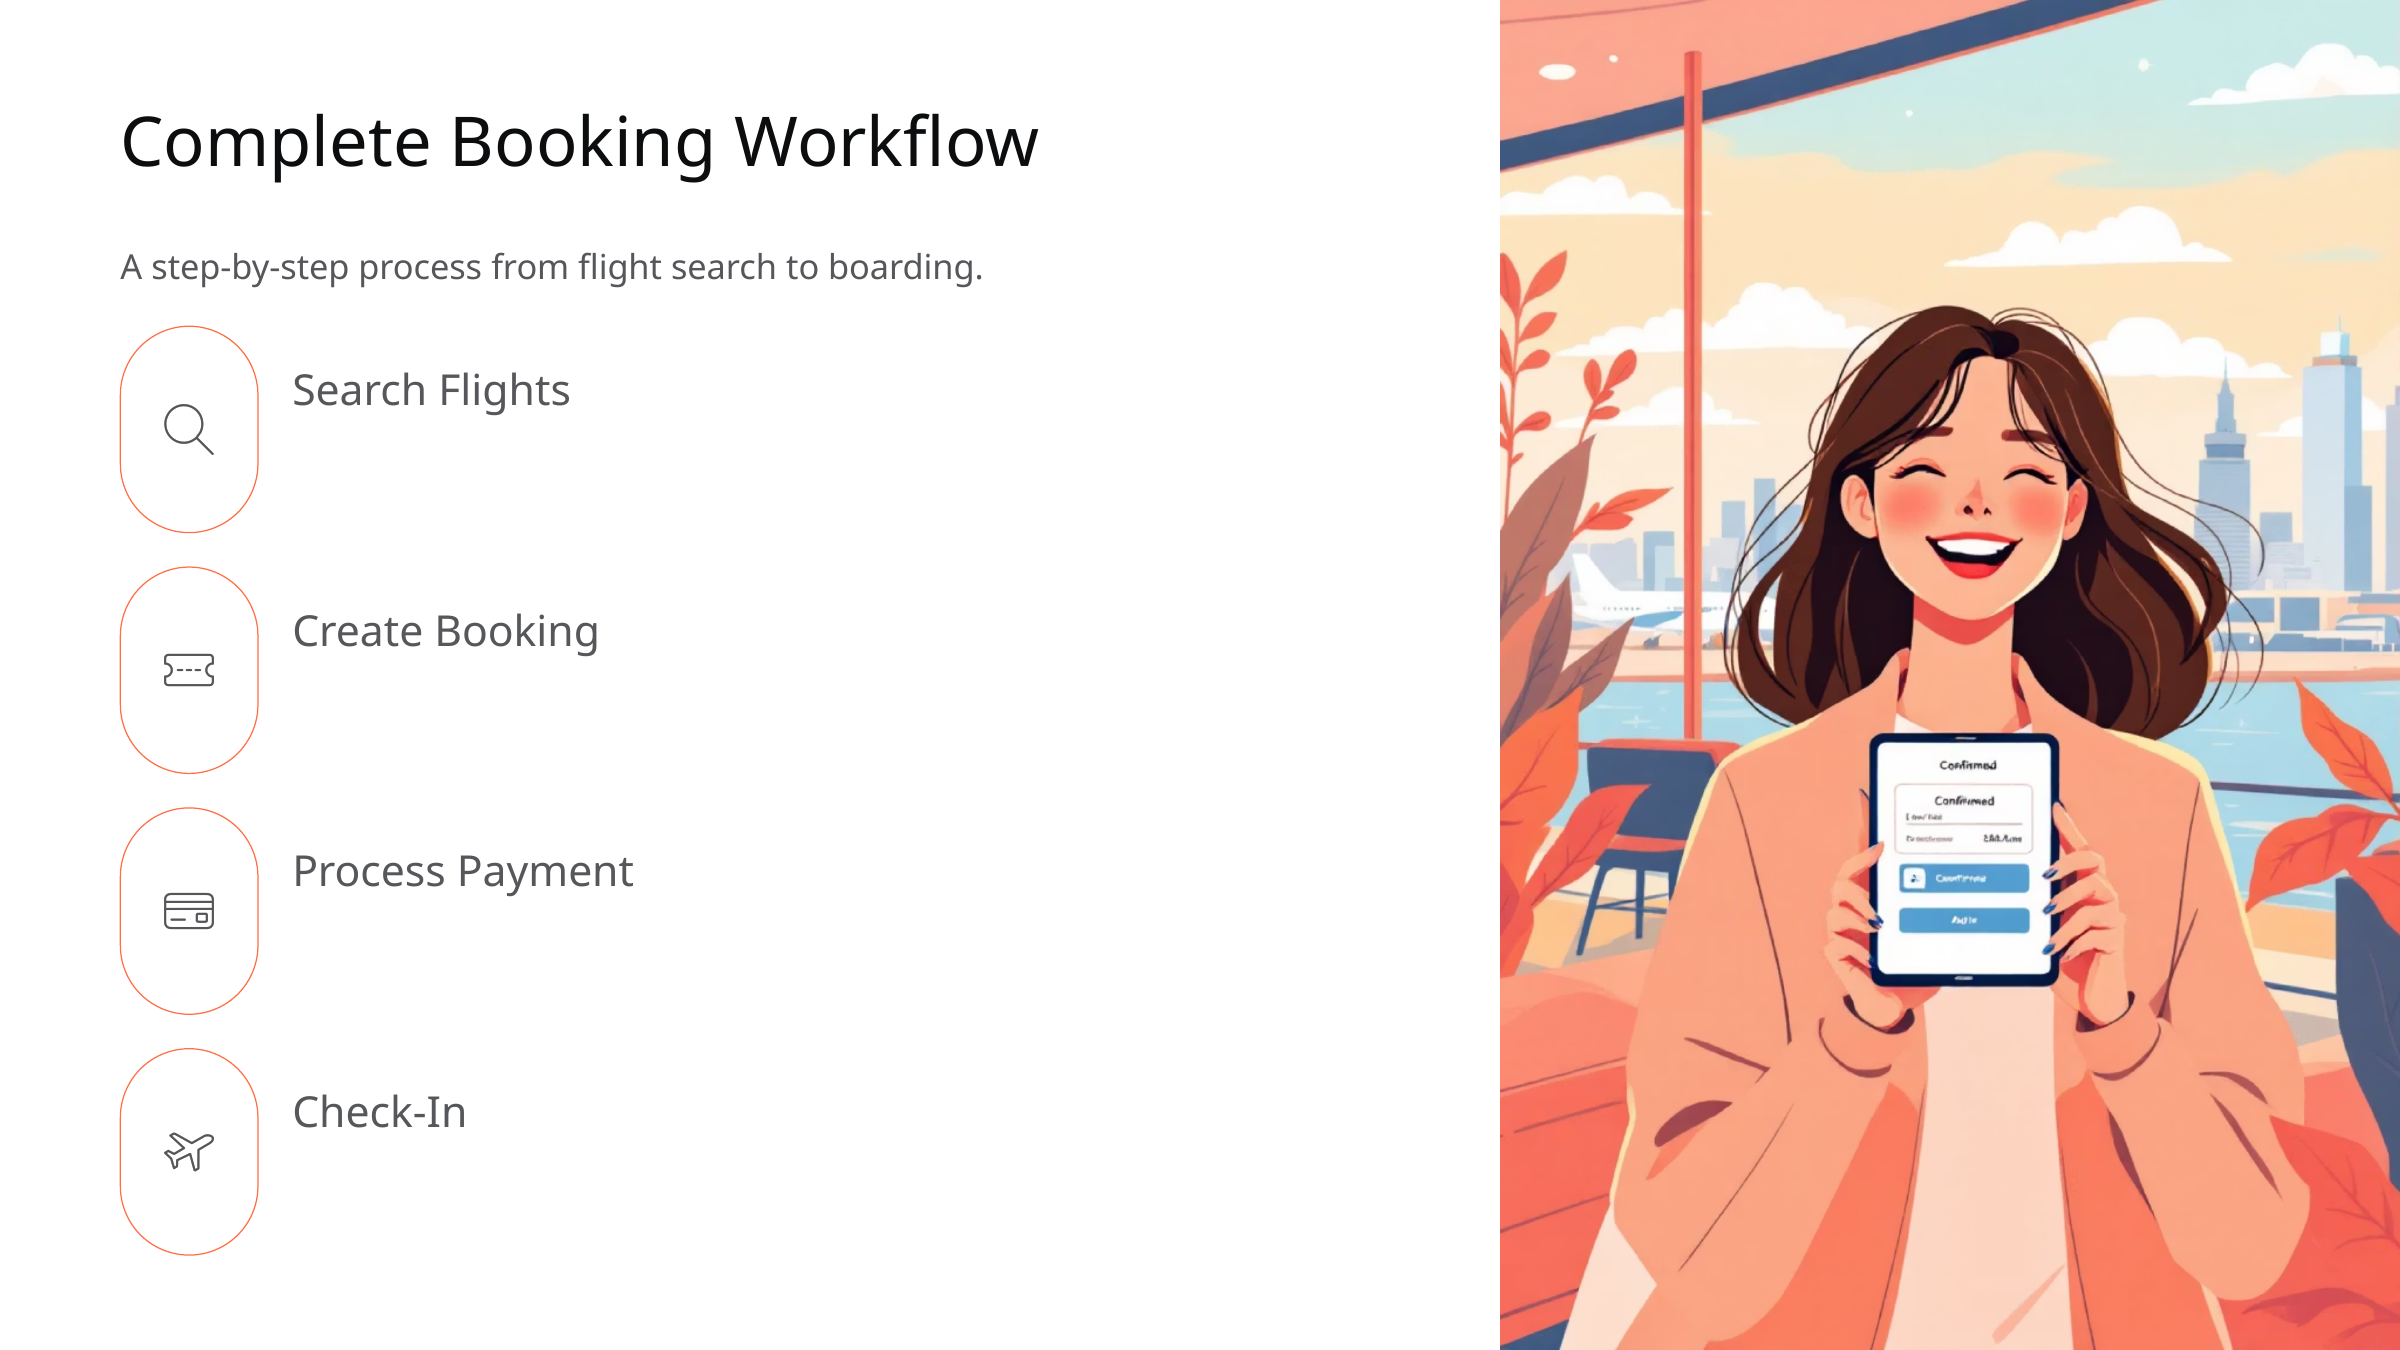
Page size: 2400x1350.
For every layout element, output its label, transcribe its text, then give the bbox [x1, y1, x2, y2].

text_box Complete Booking Workflow [120, 94, 1045, 181]
text_box [120, 1048, 258, 1256]
picture [163, 403, 215, 456]
picture [163, 885, 215, 937]
text_box Create Booking [292, 601, 723, 656]
picture [1499, 0, 2400, 1350]
text_box [120, 567, 258, 774]
text_box Process Payment [292, 842, 723, 896]
text_box A step-by-step process from flight search to boarding. [120, 232, 1380, 288]
text_box Check-In [292, 1083, 723, 1137]
text_box Search Flights [292, 360, 723, 415]
text_box [120, 807, 258, 1015]
picture [163, 1126, 215, 1178]
picture [163, 644, 215, 696]
text_box [120, 326, 258, 533]
